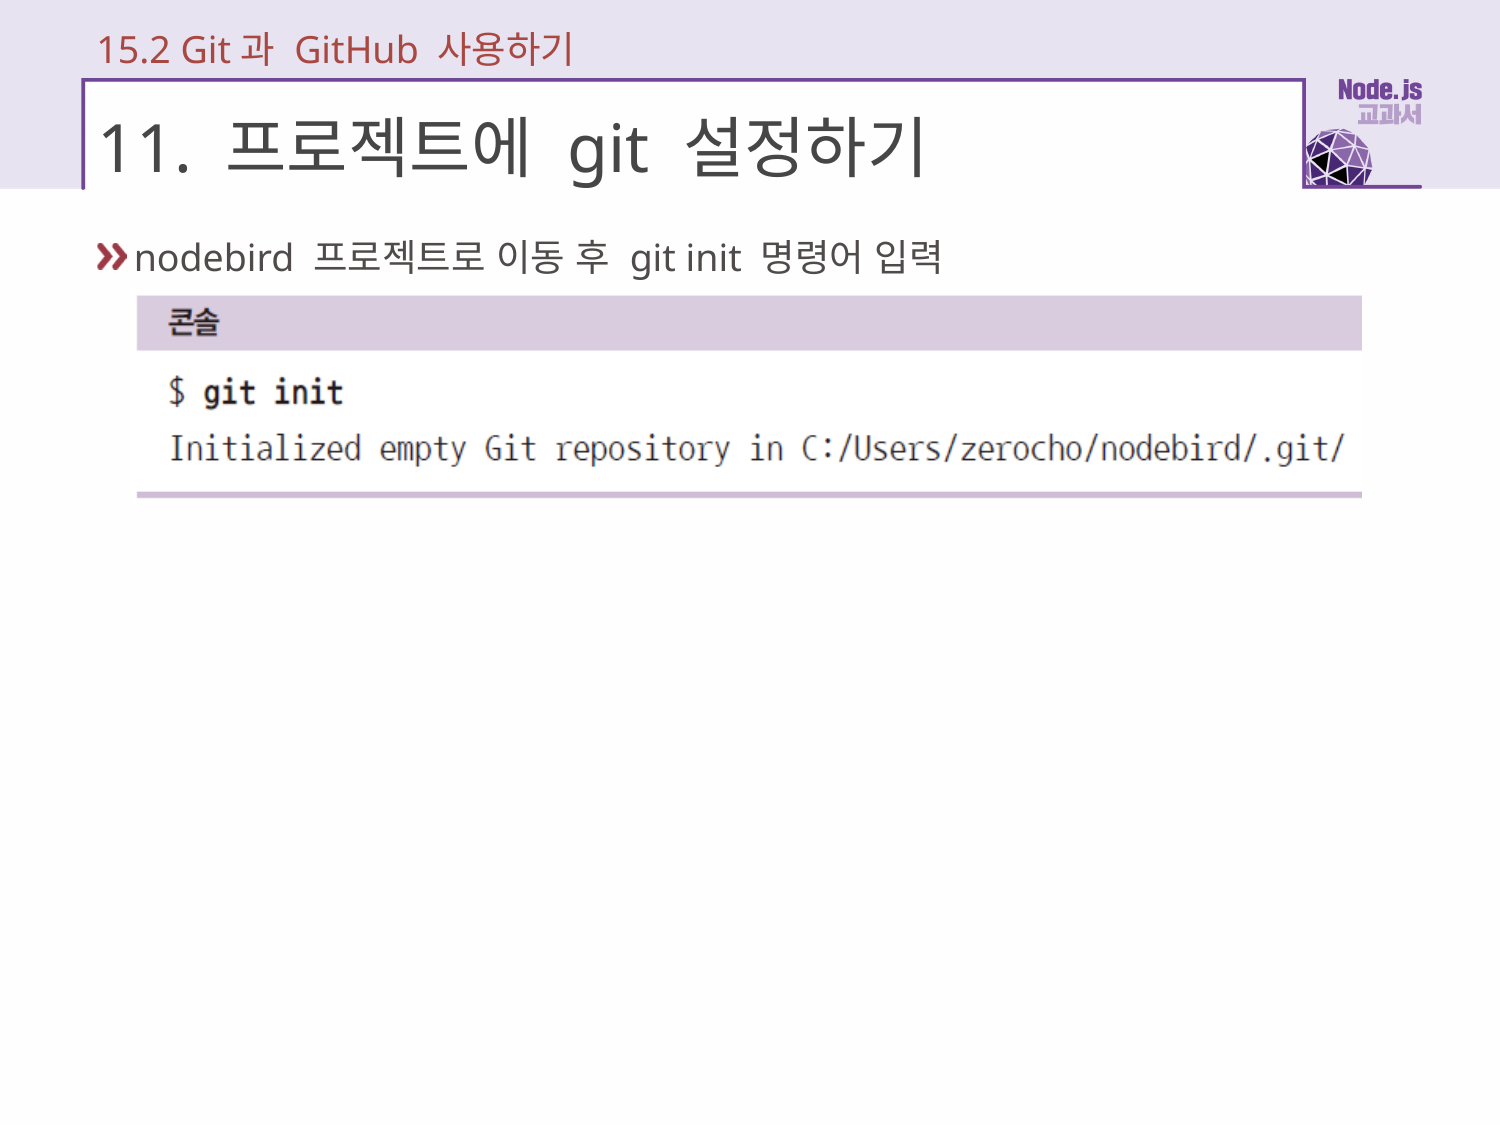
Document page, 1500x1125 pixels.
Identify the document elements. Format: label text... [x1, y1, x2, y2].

title 11. 프로젝트에 git 설정하기 [82, 61, 1413, 193]
picture [0, 0, 1500, 1125]
list nodebird 프로젝트로 이동 후 git init 명령어 입력 [81, 222, 1412, 1037]
text_box 15.2 Git과 GitHub 사용하기 [81, 14, 807, 62]
